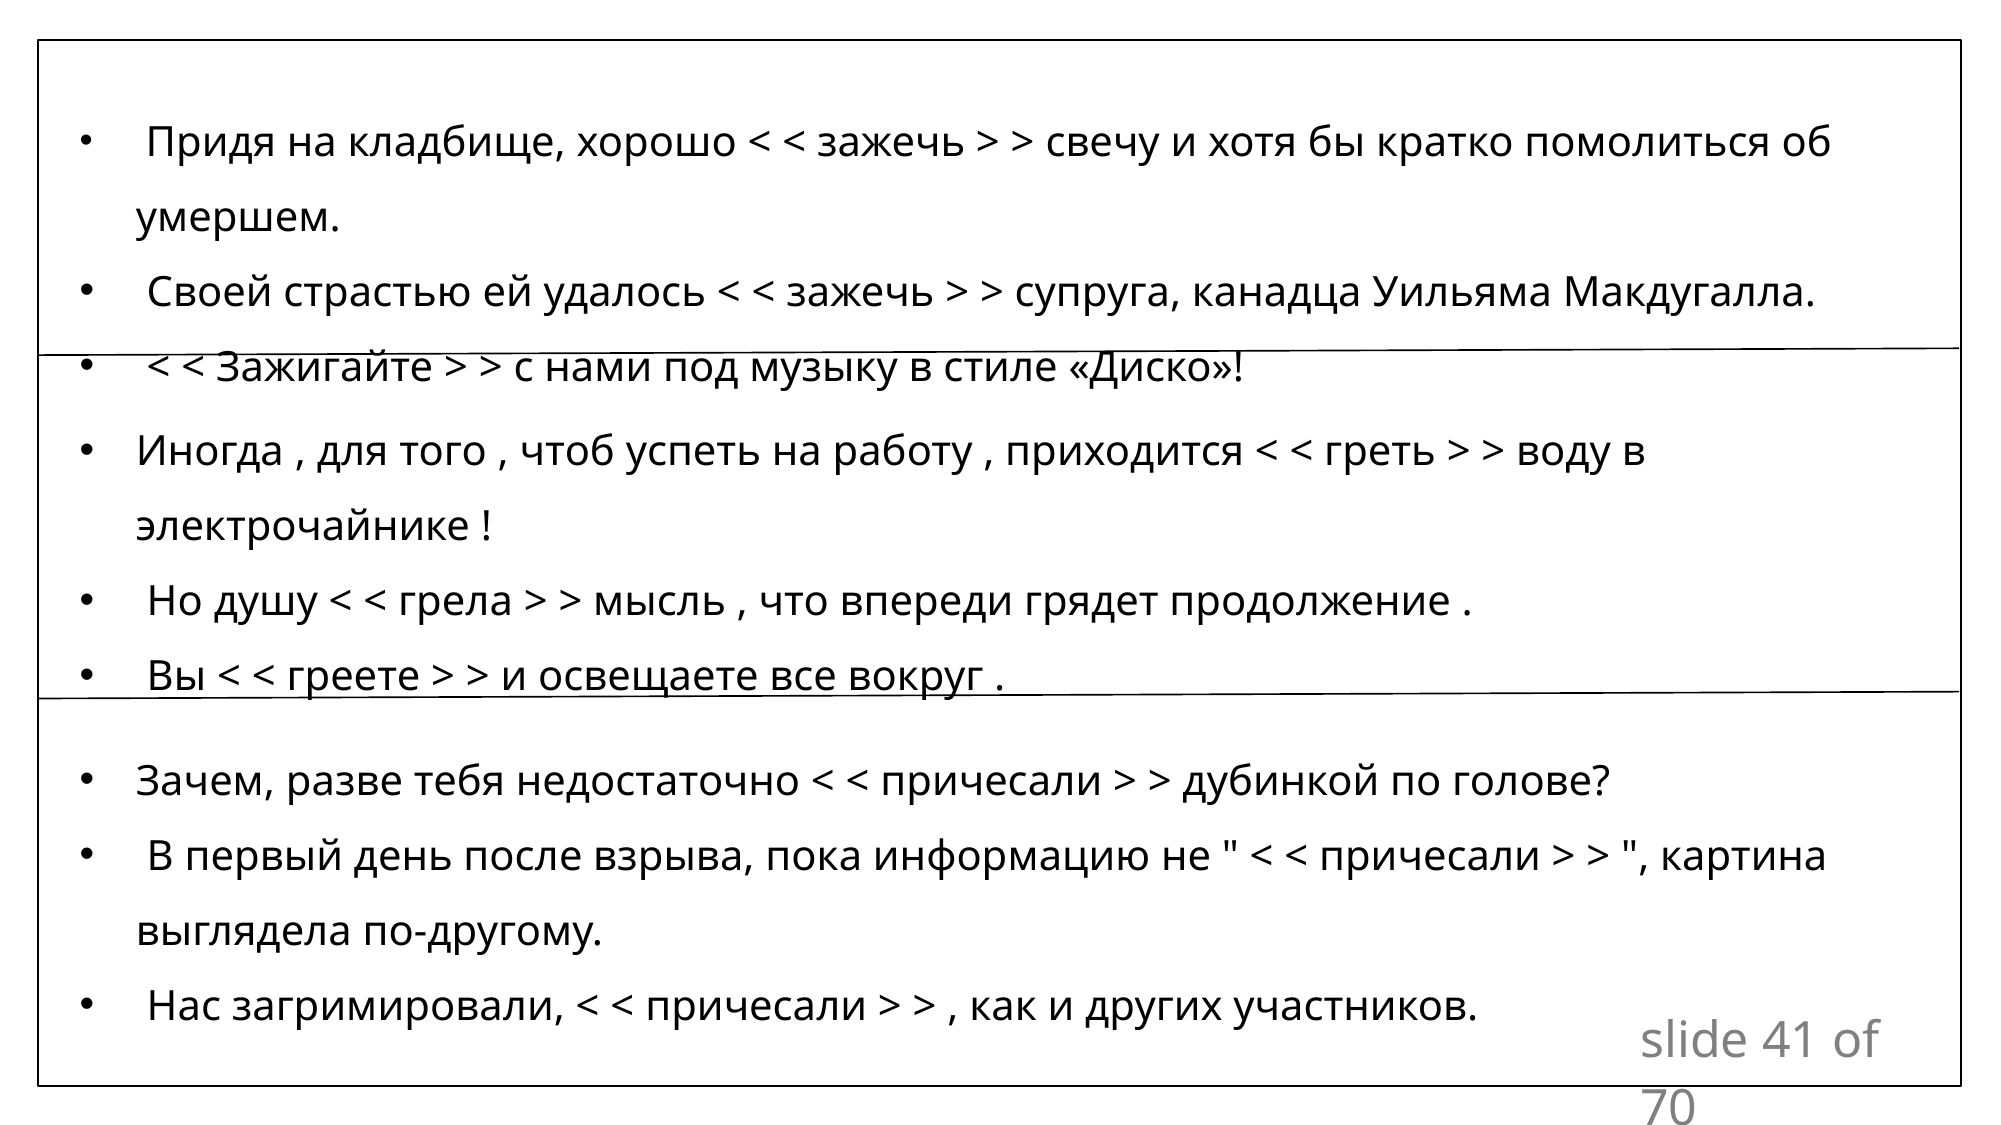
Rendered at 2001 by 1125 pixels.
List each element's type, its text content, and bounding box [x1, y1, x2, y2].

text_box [38, 347, 1960, 356]
text_box Придя на кладбище, хорошо < < зажечь > > свечу и хотя бы кратко помолиться об умершем. Своей страстью ей удалось < < зажечь > > супруга, канадца Уильяма Макдугалла. < < Зажигайте > > с нами под музыку в стиле «Диско»! [64, 82, 1978, 391]
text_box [38, 691, 1960, 699]
text_box Зачем, разве тебя недостаточно < < причесали > > дубинкой по голове? В первый день после взрыва, пока информацию не " < < причесали > > ", картина выглядела по-другому. Нас загримировали, < < причесали > > , как и других участников. [64, 757, 1978, 1125]
text_box Иногда , для того , чтоб успеть на работу , приходится < < греть > > воду в электрочайнике ! Но душу < < грела > > мысль , что впереди грядет продолжение . Вы < < греете > > и освещаете все вокруг . [64, 391, 1978, 757]
